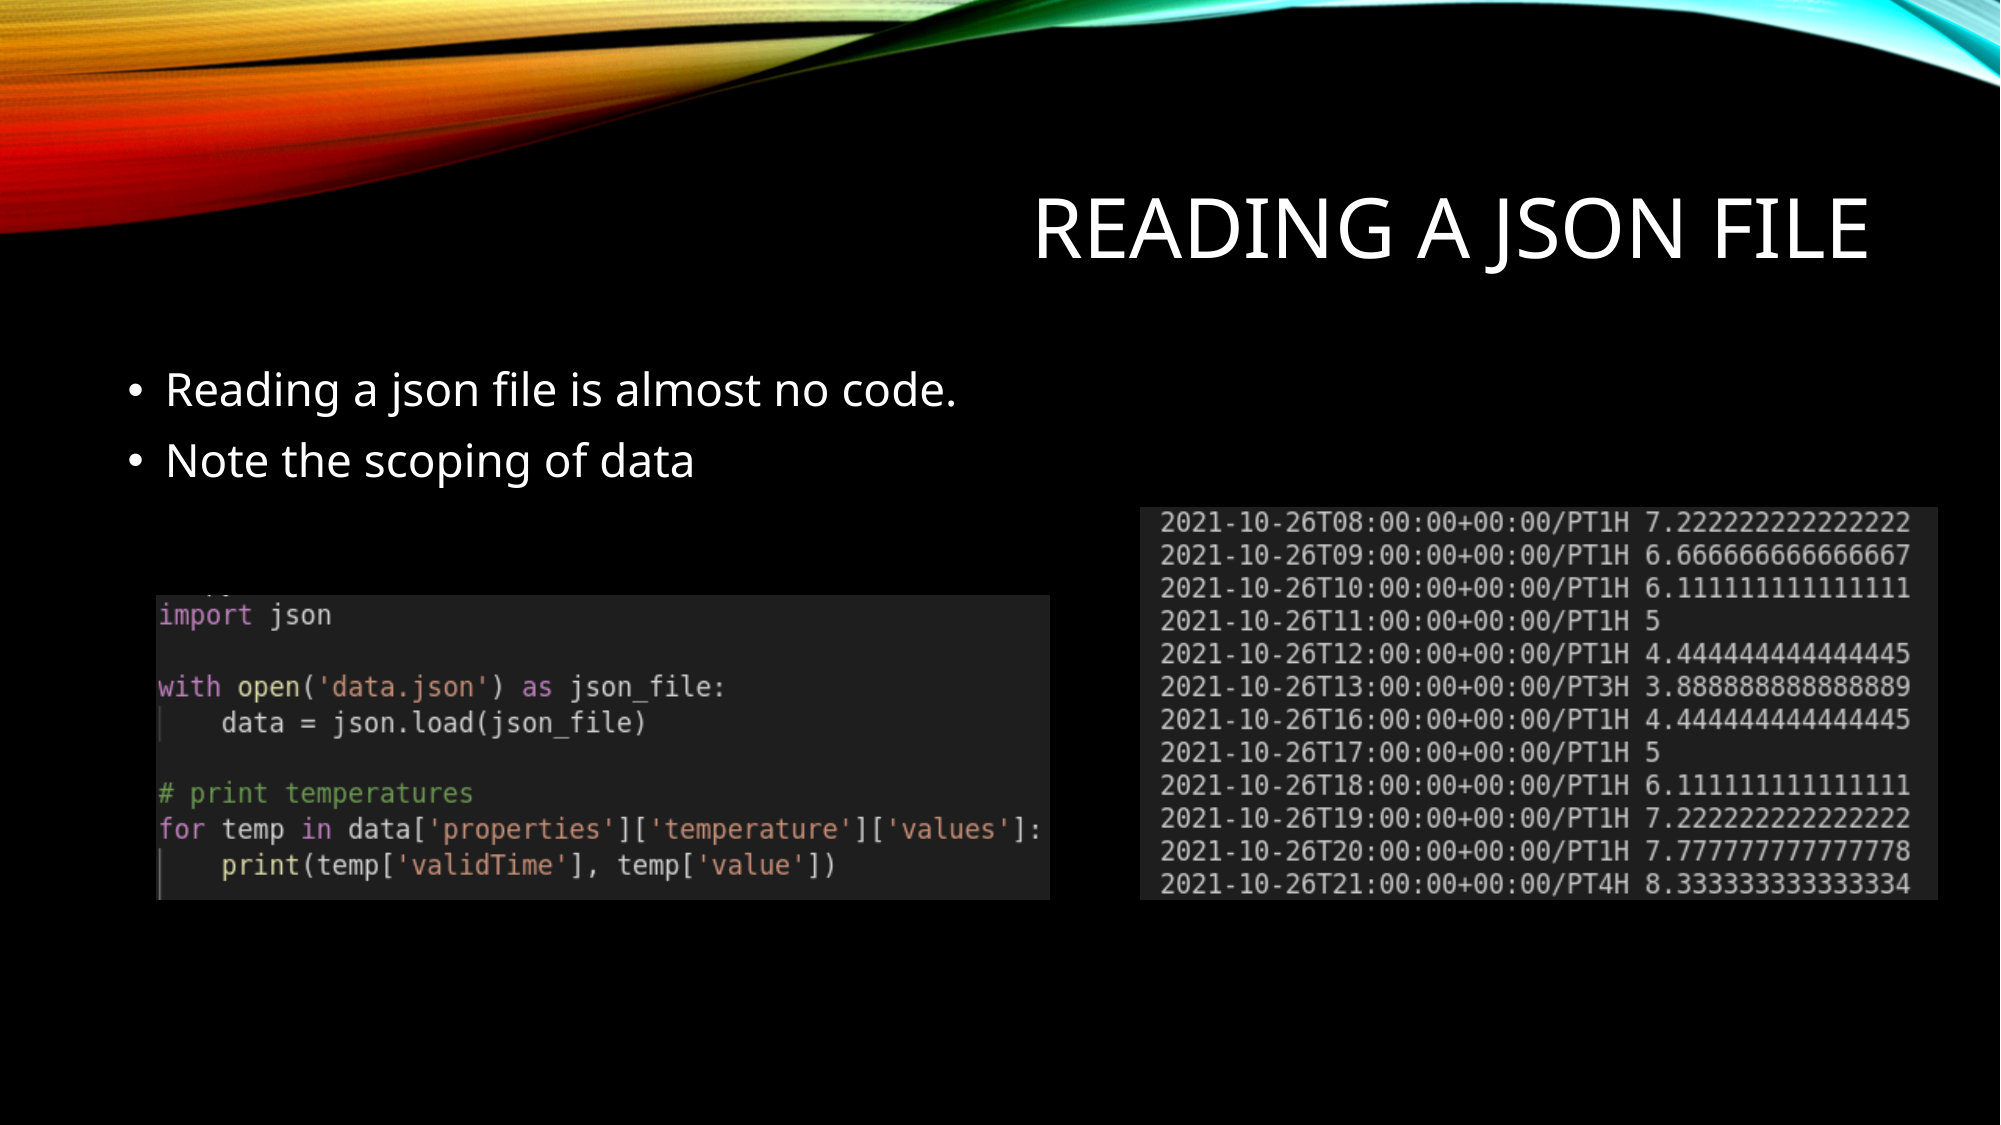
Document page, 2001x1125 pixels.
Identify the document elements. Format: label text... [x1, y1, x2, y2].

picture [1140, 507, 1938, 900]
text_box Reading a JSON file [474, 125, 1887, 338]
picture [0, 0, 2000, 236]
picture [156, 595, 1050, 900]
text_box Reading a json file is almost no code. Note the scoping of data [112, 360, 1887, 1020]
